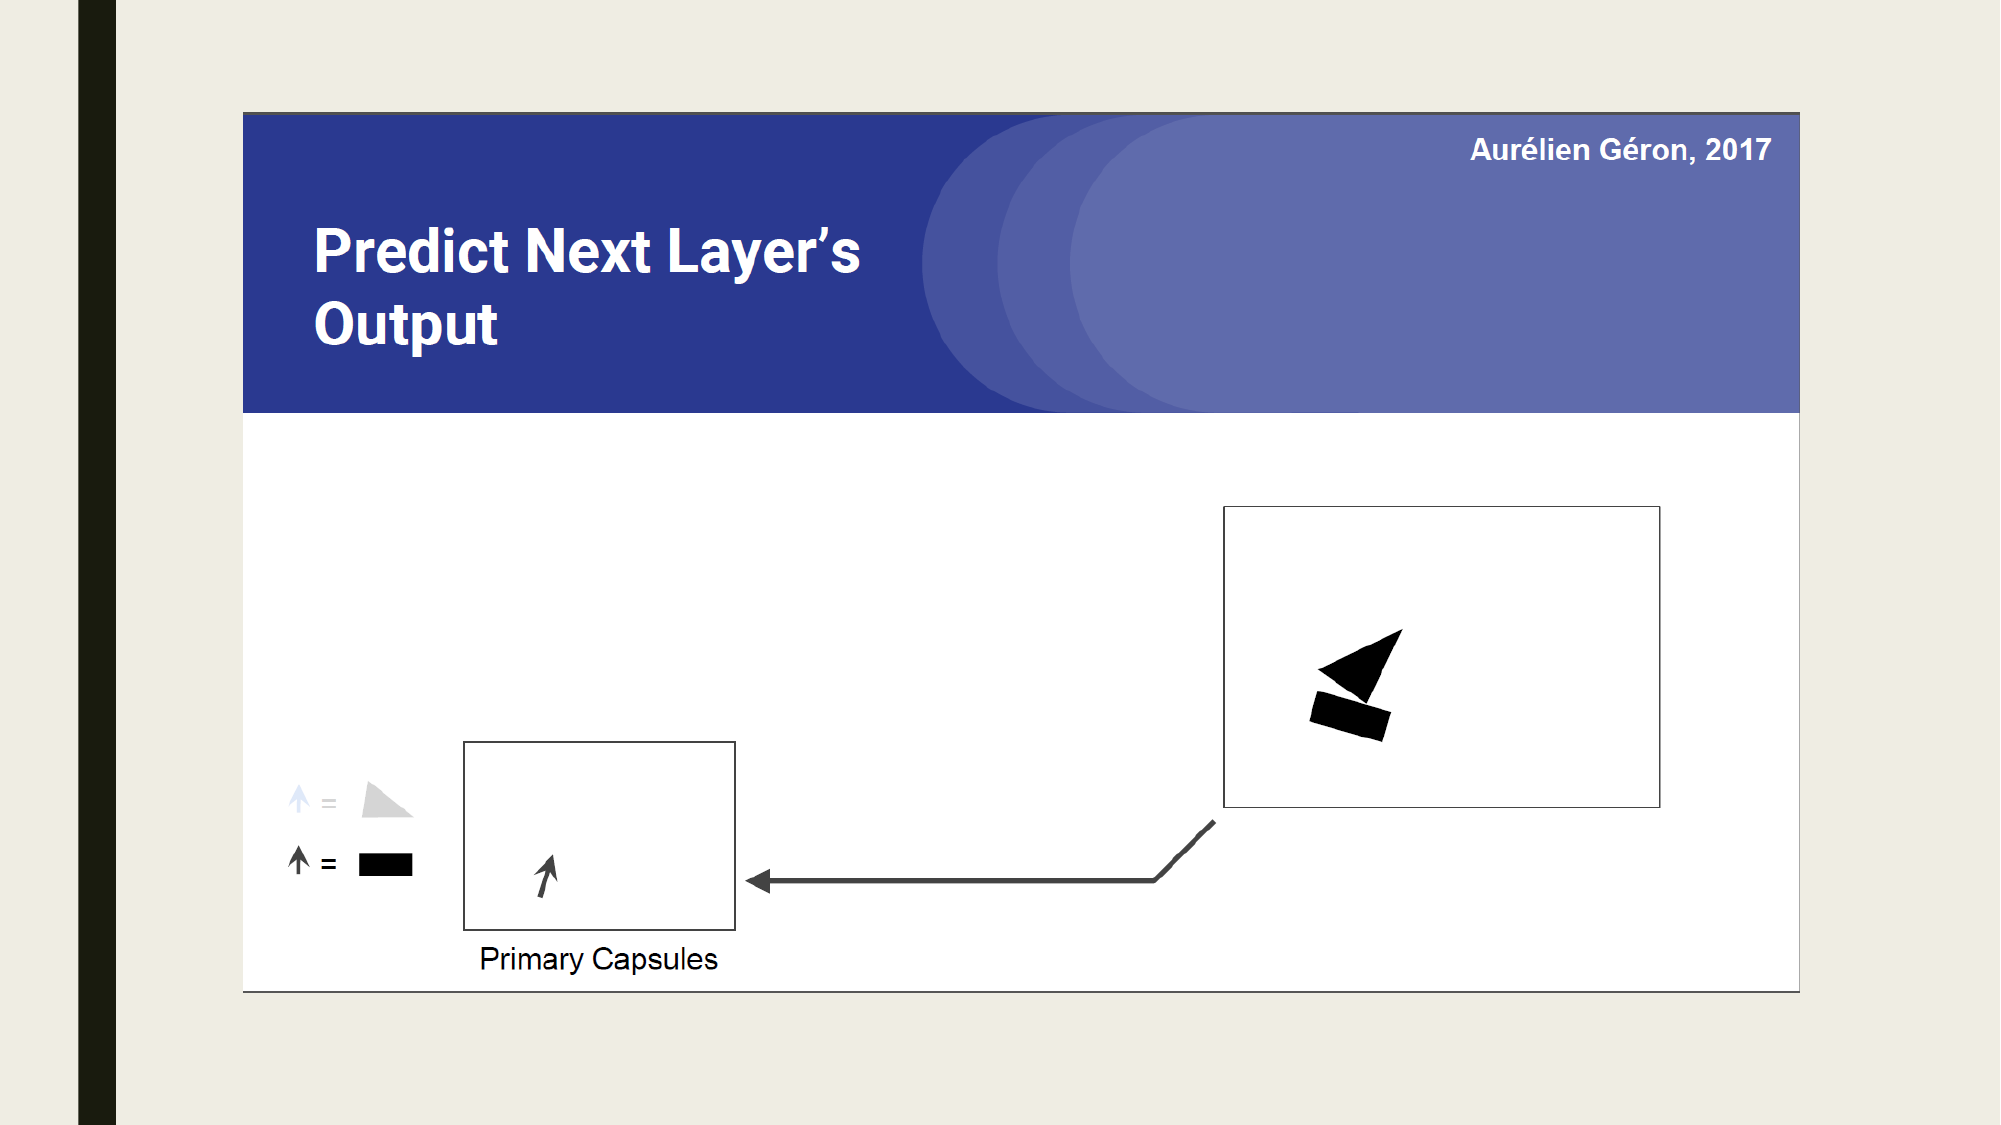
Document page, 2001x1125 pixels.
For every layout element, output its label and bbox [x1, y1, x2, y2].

picture [243, 112, 1800, 993]
